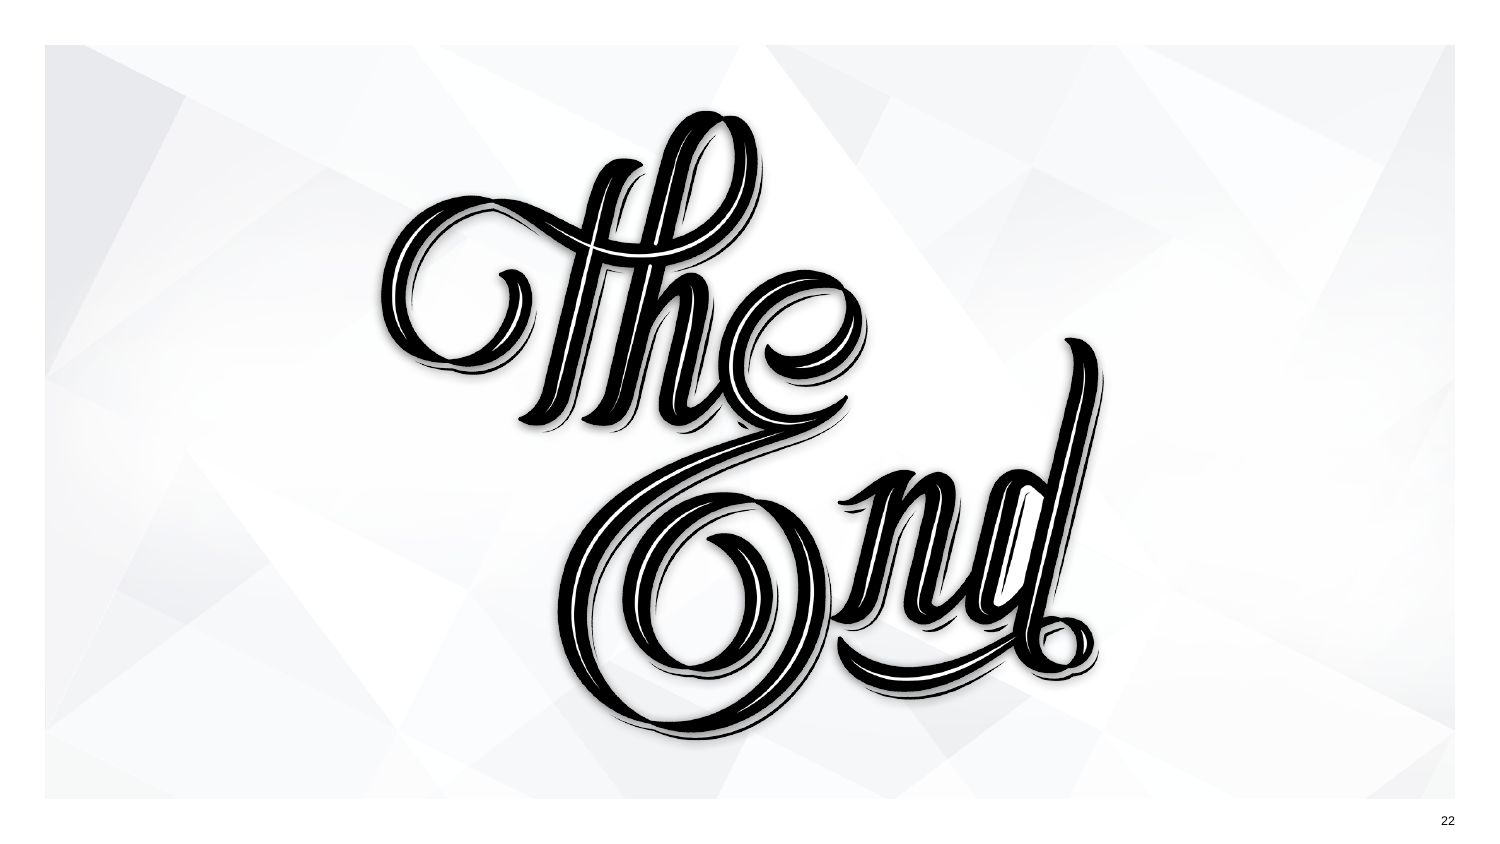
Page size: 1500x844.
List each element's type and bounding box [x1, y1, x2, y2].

picture [45, 45, 1455, 799]
